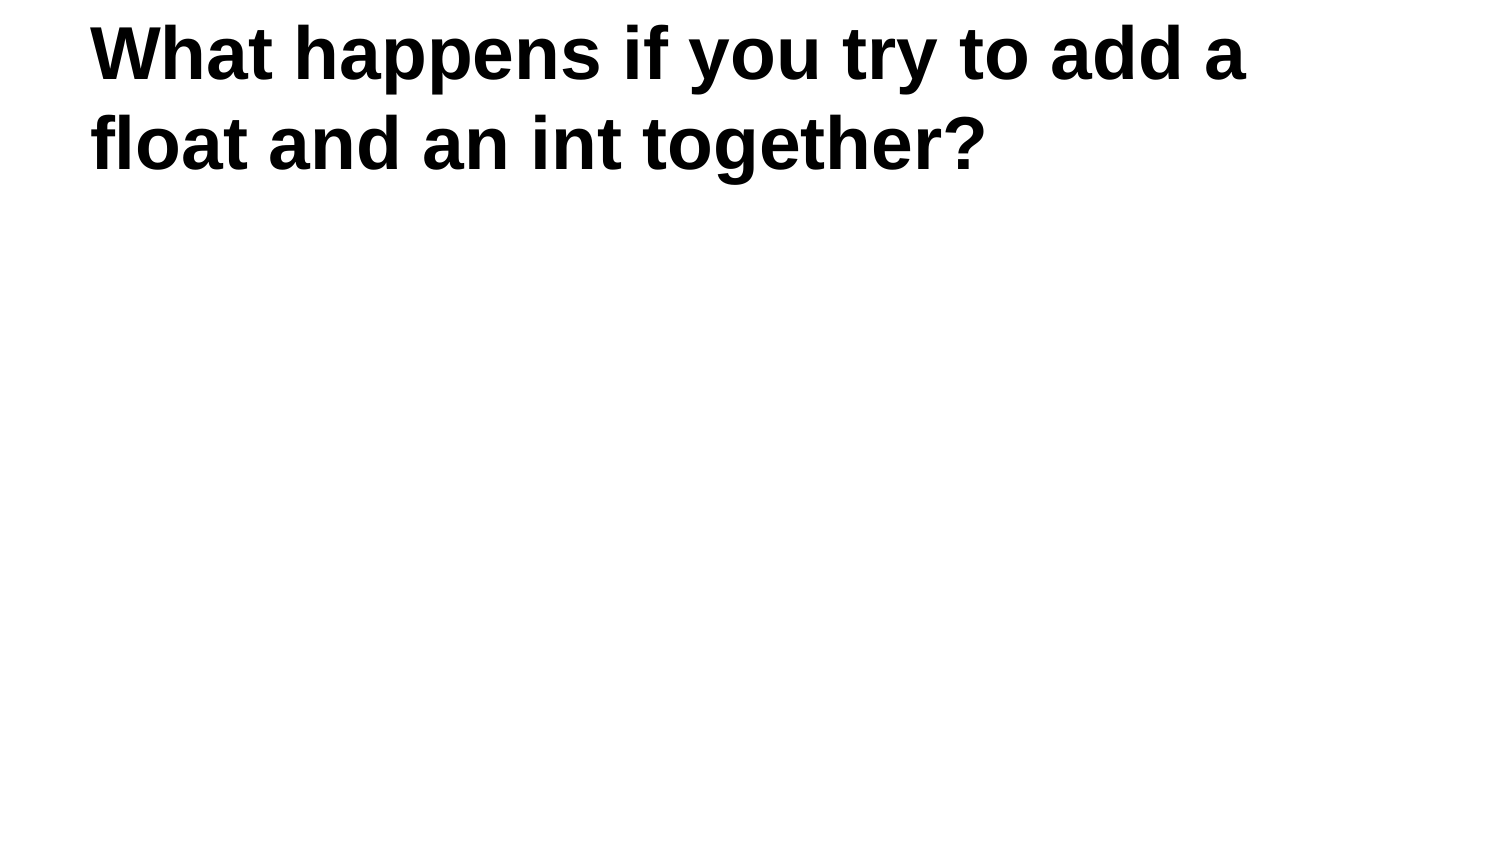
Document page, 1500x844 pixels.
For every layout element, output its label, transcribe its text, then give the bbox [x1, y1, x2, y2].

title What happens if you try to add a float and an int together? [75, 58, 1425, 200]
